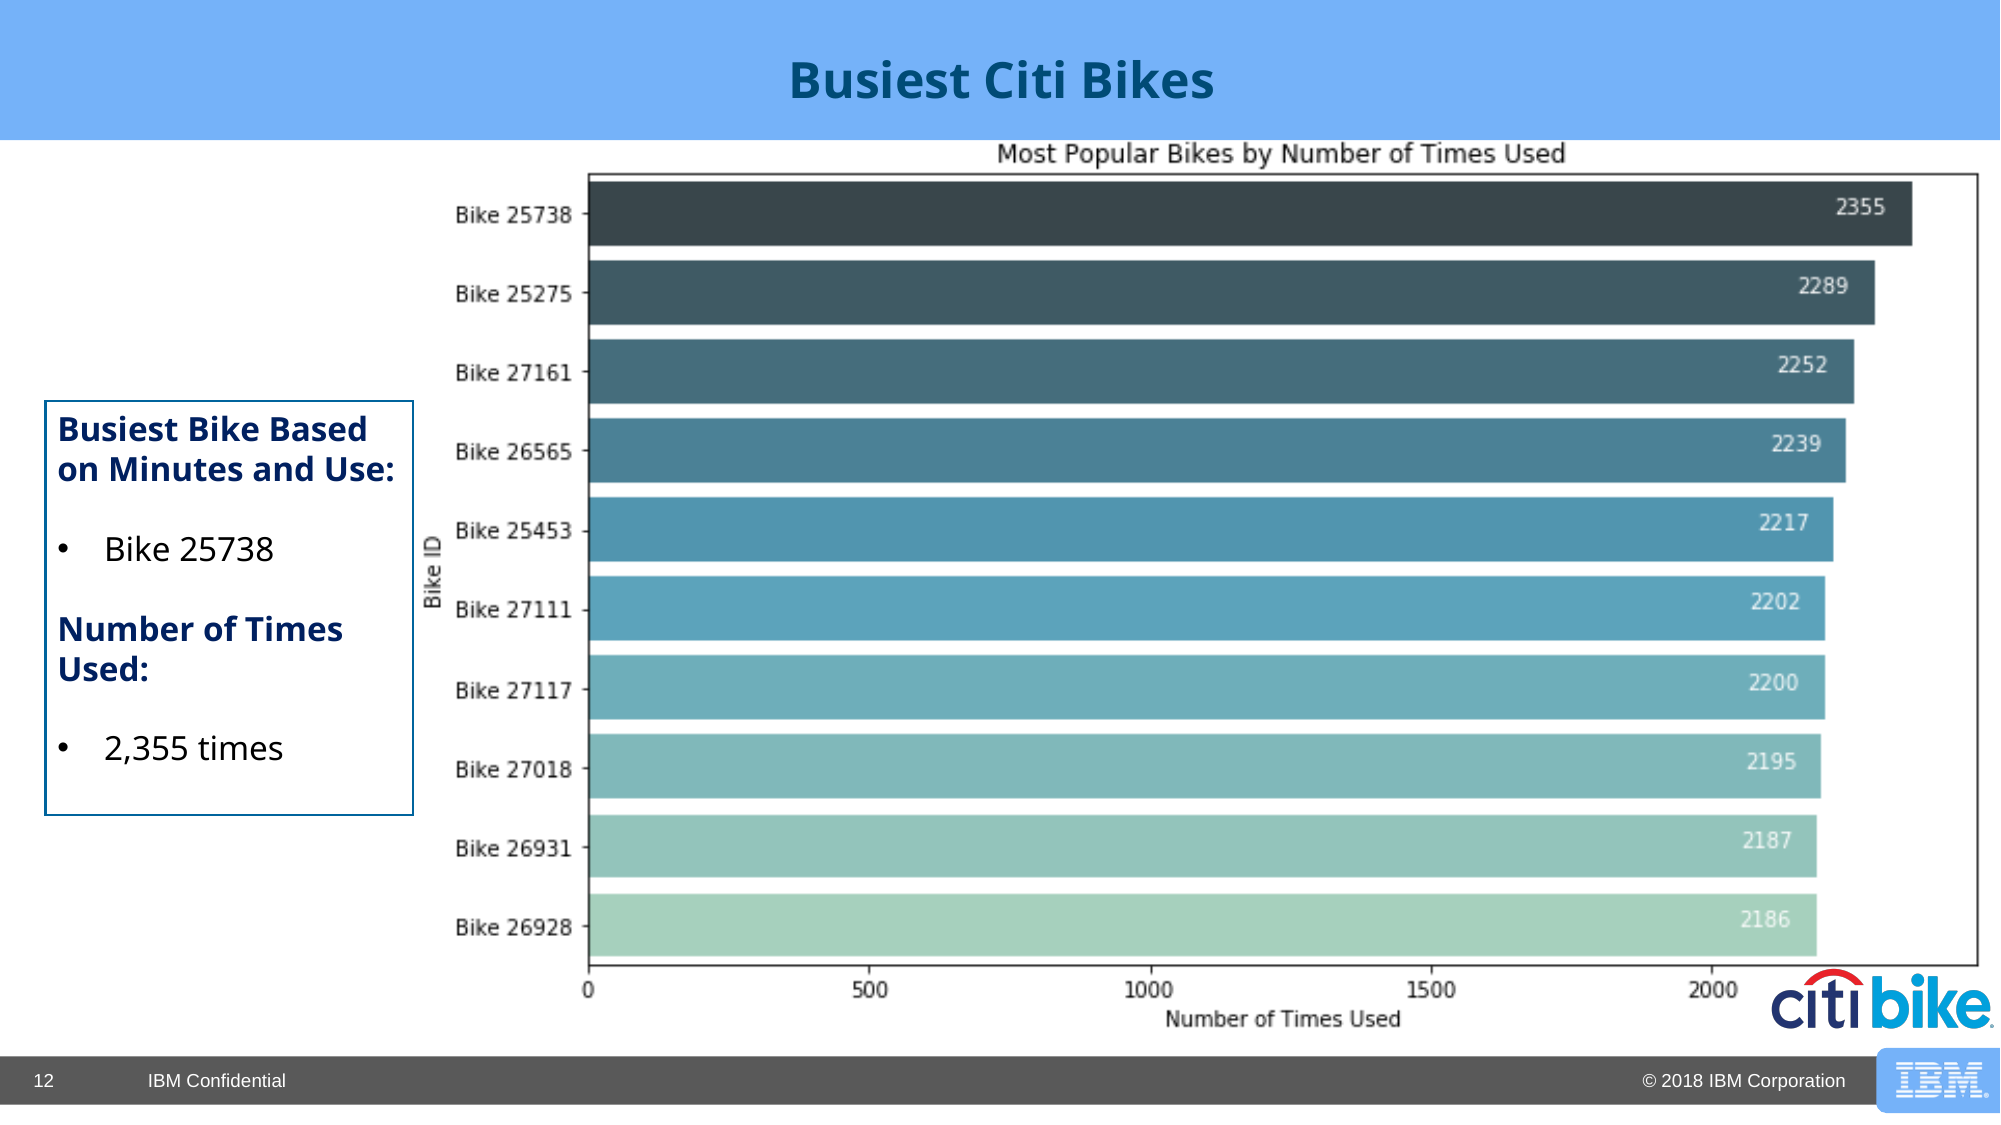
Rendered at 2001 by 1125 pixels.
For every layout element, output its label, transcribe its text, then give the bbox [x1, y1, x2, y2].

title Busiest Citi Bikes [99, 48, 1904, 116]
picture [1896, 1062, 1989, 1098]
text_box Busiest Bike Based on Minutes and Use: Bike 25738 Number of Times Used: 2,355 times [44, 400, 412, 816]
picture [412, 128, 2000, 1044]
